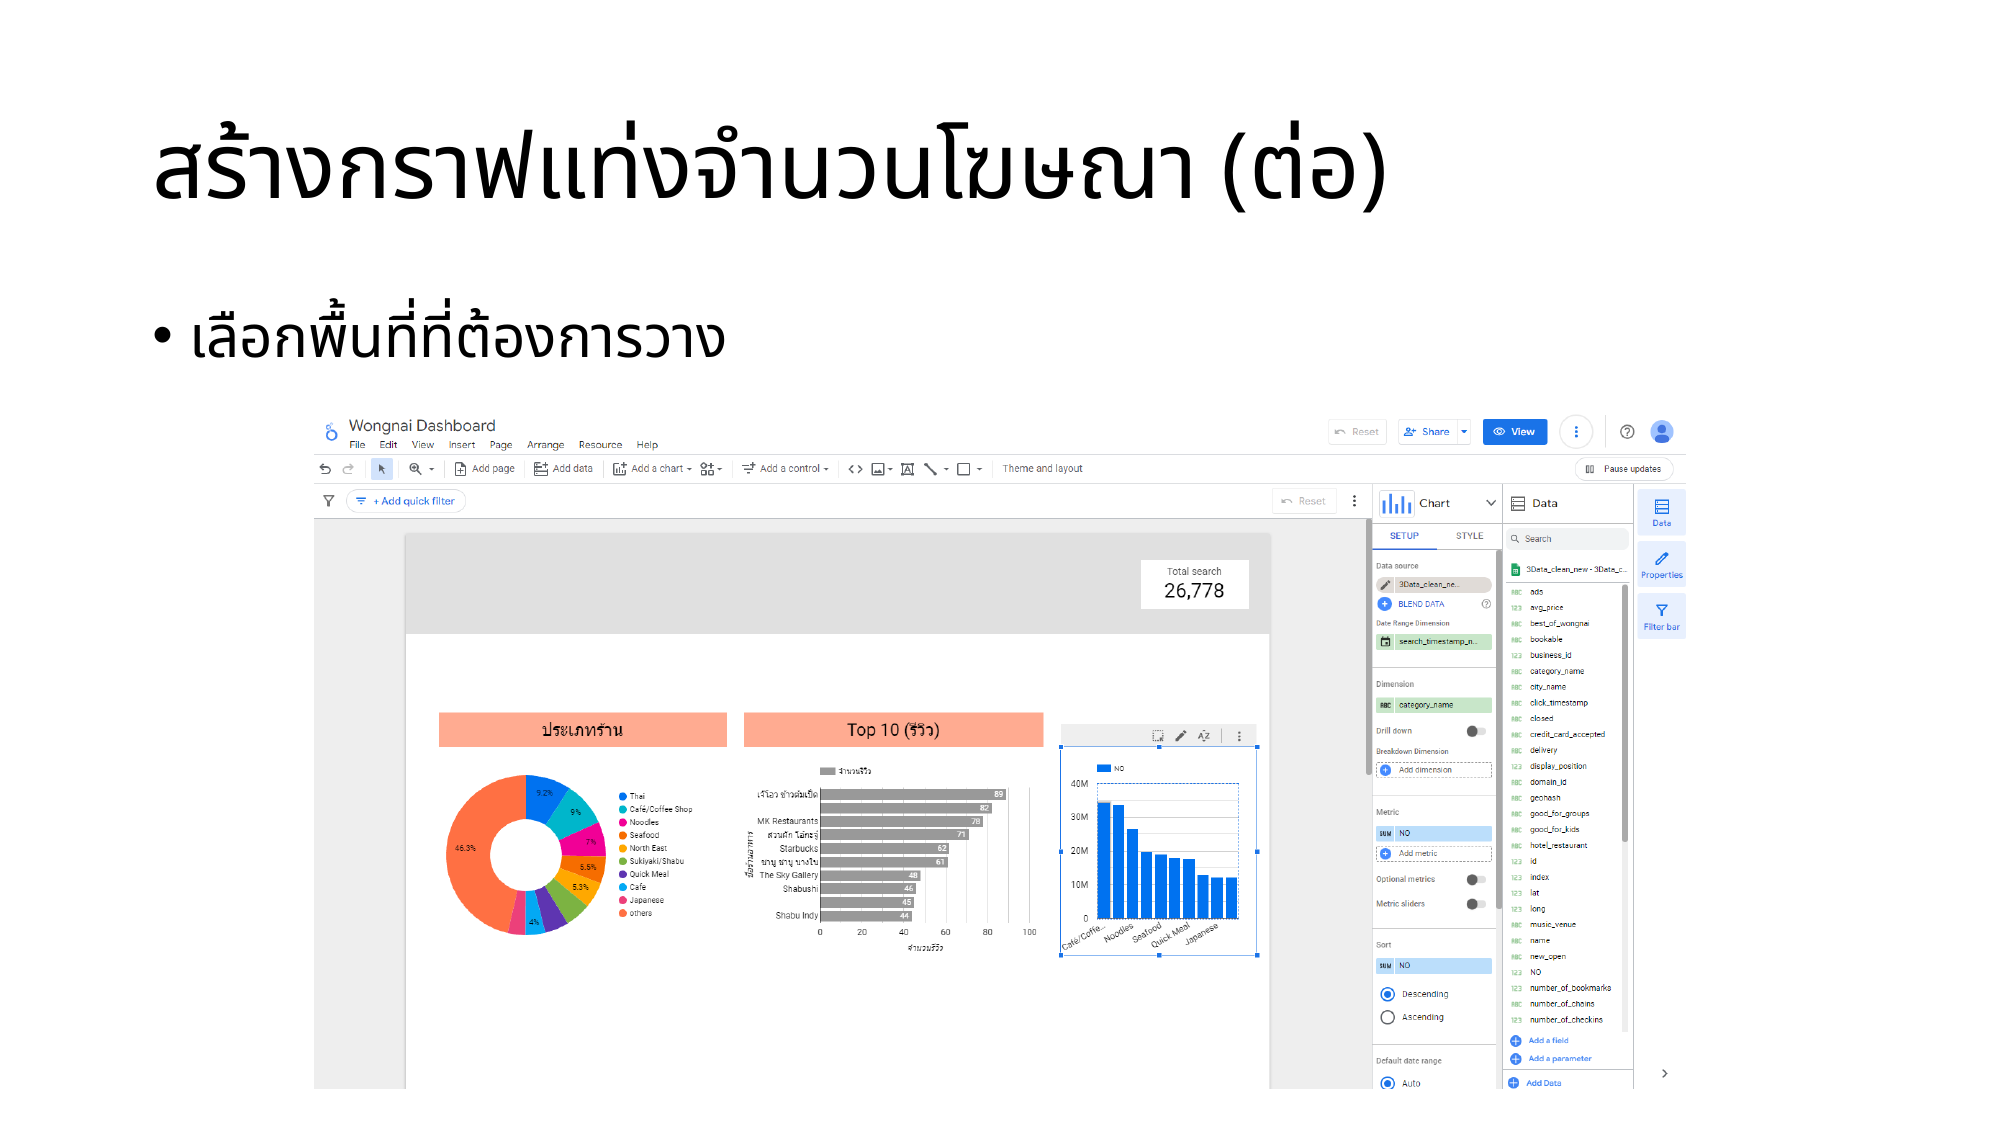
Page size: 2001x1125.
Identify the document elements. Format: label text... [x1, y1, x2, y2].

picture [314, 409, 1686, 1090]
list เลือกพื้นที่ที่ต้องการวาง [137, 299, 1863, 1014]
title สร้างกราฟแท่งจำนวนโฆษณา (ต่อ) [137, 59, 1863, 278]
